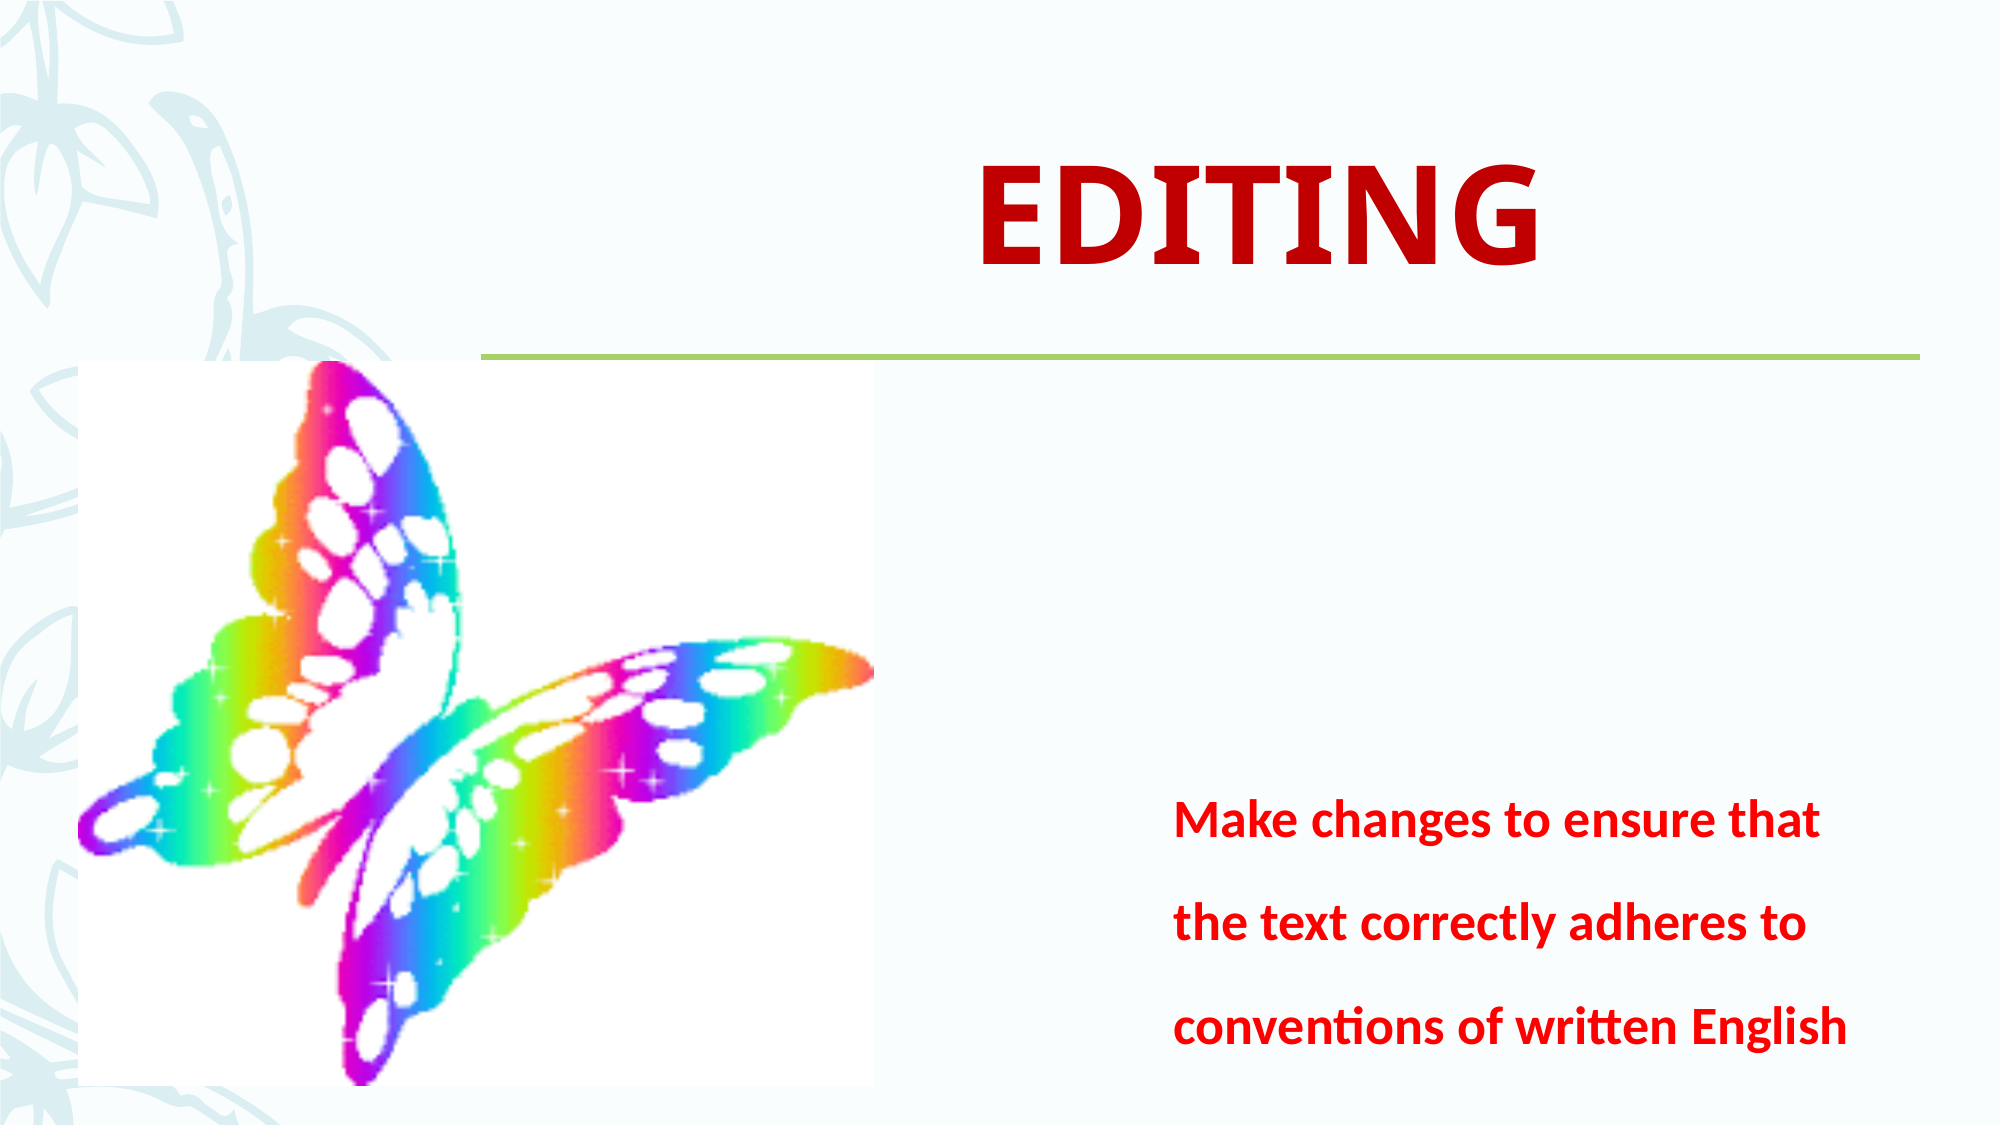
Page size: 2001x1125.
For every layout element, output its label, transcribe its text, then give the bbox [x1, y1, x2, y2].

list Make changes to ensure that the text correctly adheres to conventions of written English [1158, 736, 1899, 1067]
picture [78, 360, 875, 1086]
title EDITING [915, 126, 1605, 345]
